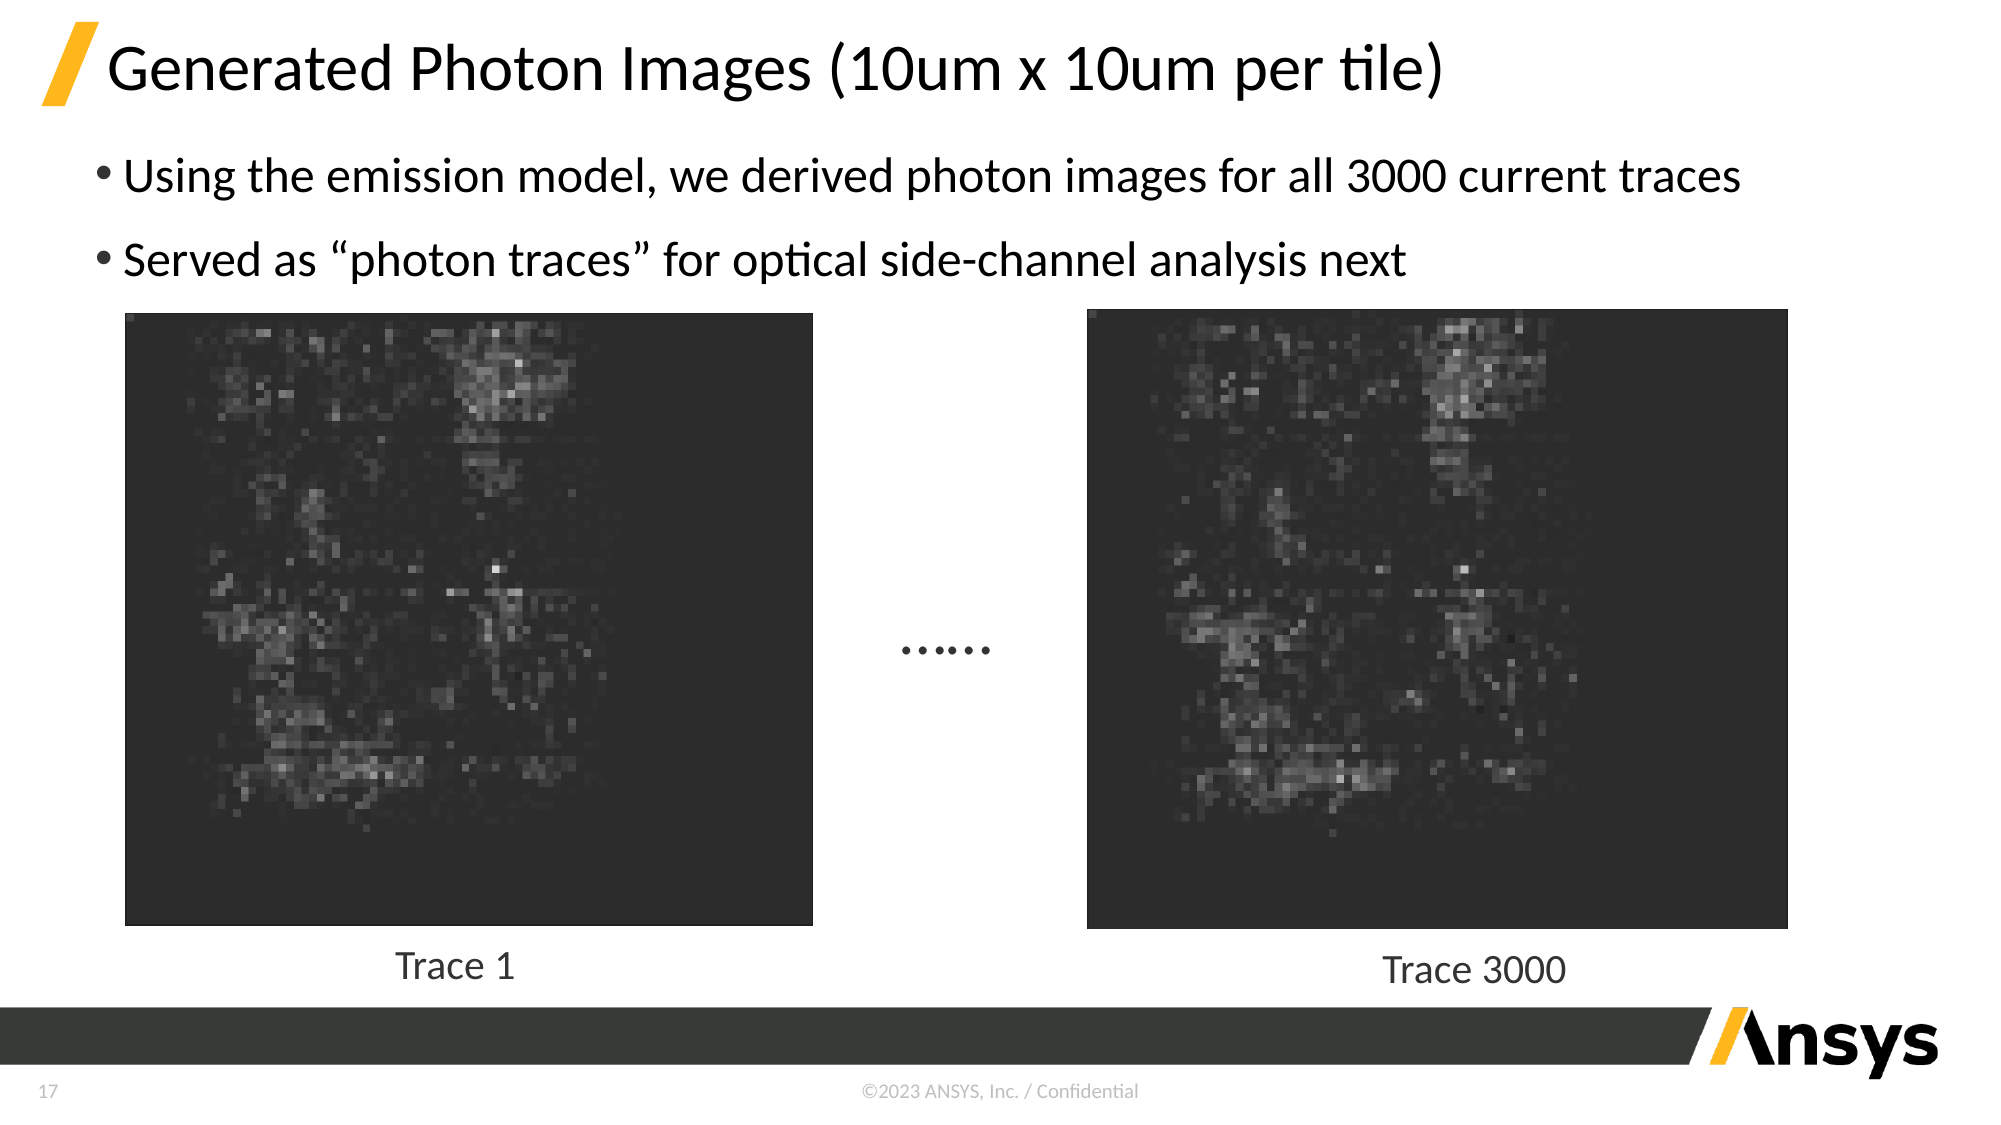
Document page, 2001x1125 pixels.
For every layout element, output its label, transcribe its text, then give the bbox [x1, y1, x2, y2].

picture [0, 962, 2000, 1125]
text_box Trace 1 [350, 937, 518, 1000]
picture [1087, 309, 1788, 929]
title Generated Photon Images (10um x 10um per tile) [99, 24, 1900, 106]
text_box …… [854, 587, 1023, 651]
picture [124, 313, 813, 926]
list Using the emission model, we derived photon images for all 3000 current traces Served as “photon traces” for optical side-channel analysis next [87, 141, 1888, 892]
text_box Trace 3000 [1337, 941, 1588, 1004]
